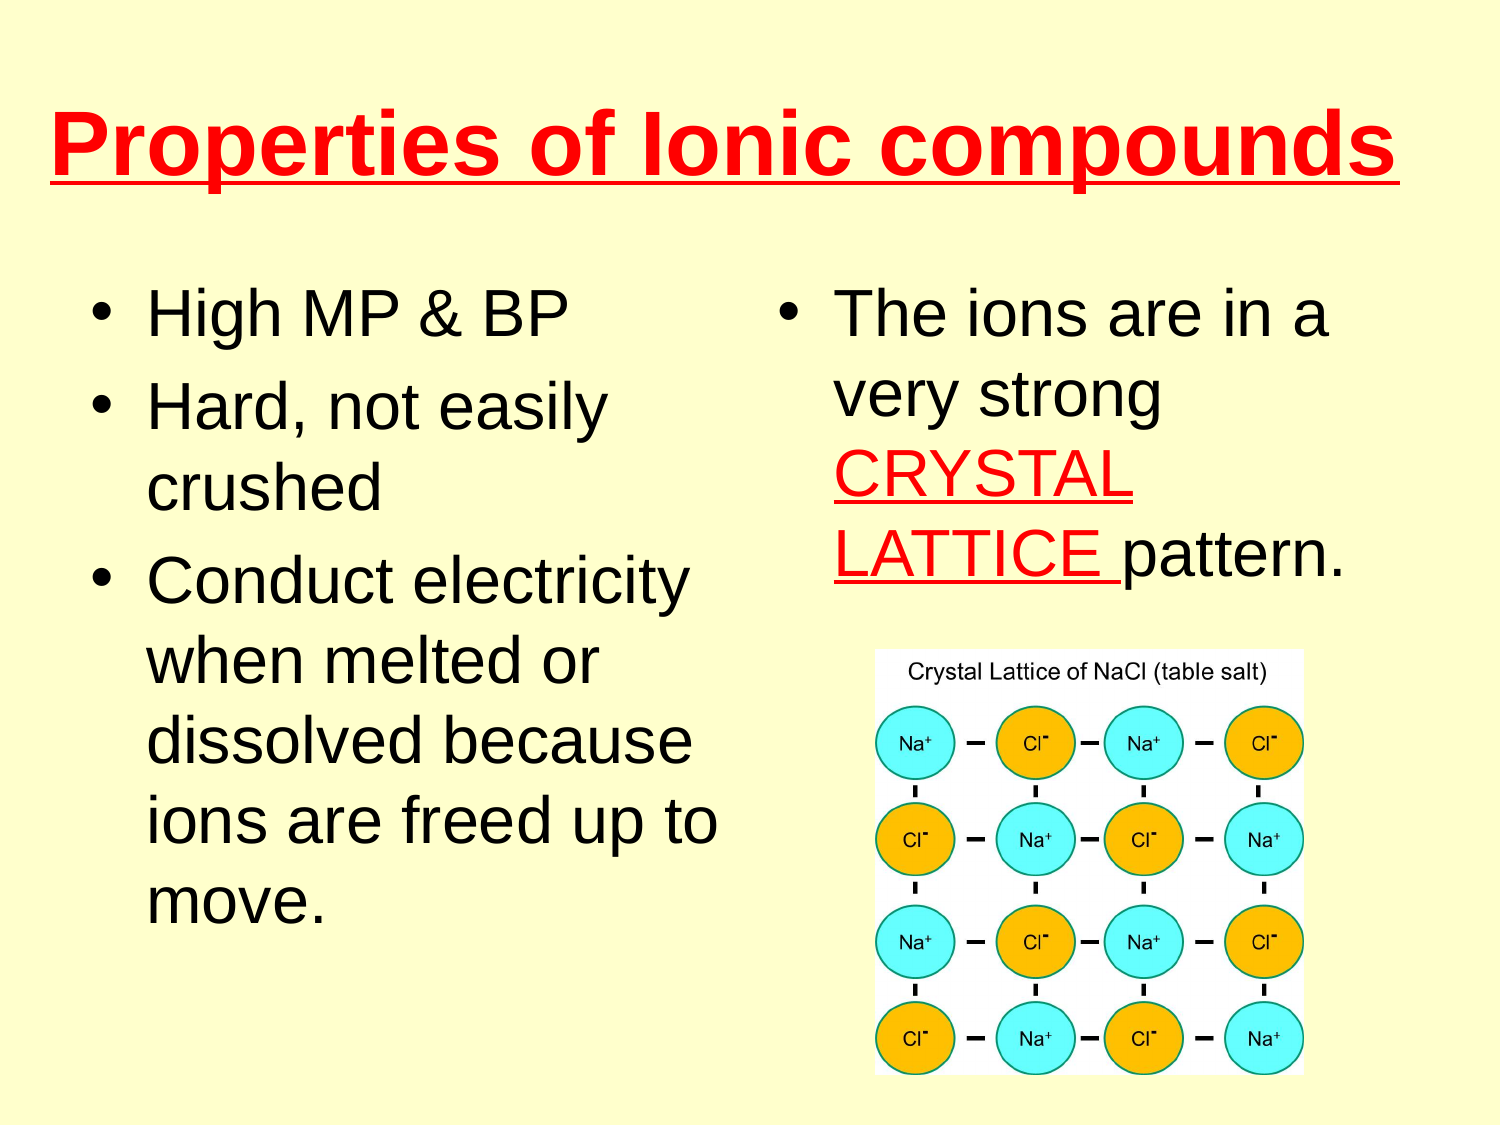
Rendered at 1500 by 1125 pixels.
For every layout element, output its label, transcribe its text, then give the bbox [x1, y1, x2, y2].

picture [874, 649, 1305, 1076]
title Properties of Ionic compounds [24, 45, 1425, 233]
list The ions are in a very strong CRYSTAL LATTICE pattern. [762, 262, 1425, 1005]
list High MP & BP Hard, not easily crushed Conduct electricity when melted or dissolved because ions are freed up to move. [75, 262, 738, 1005]
